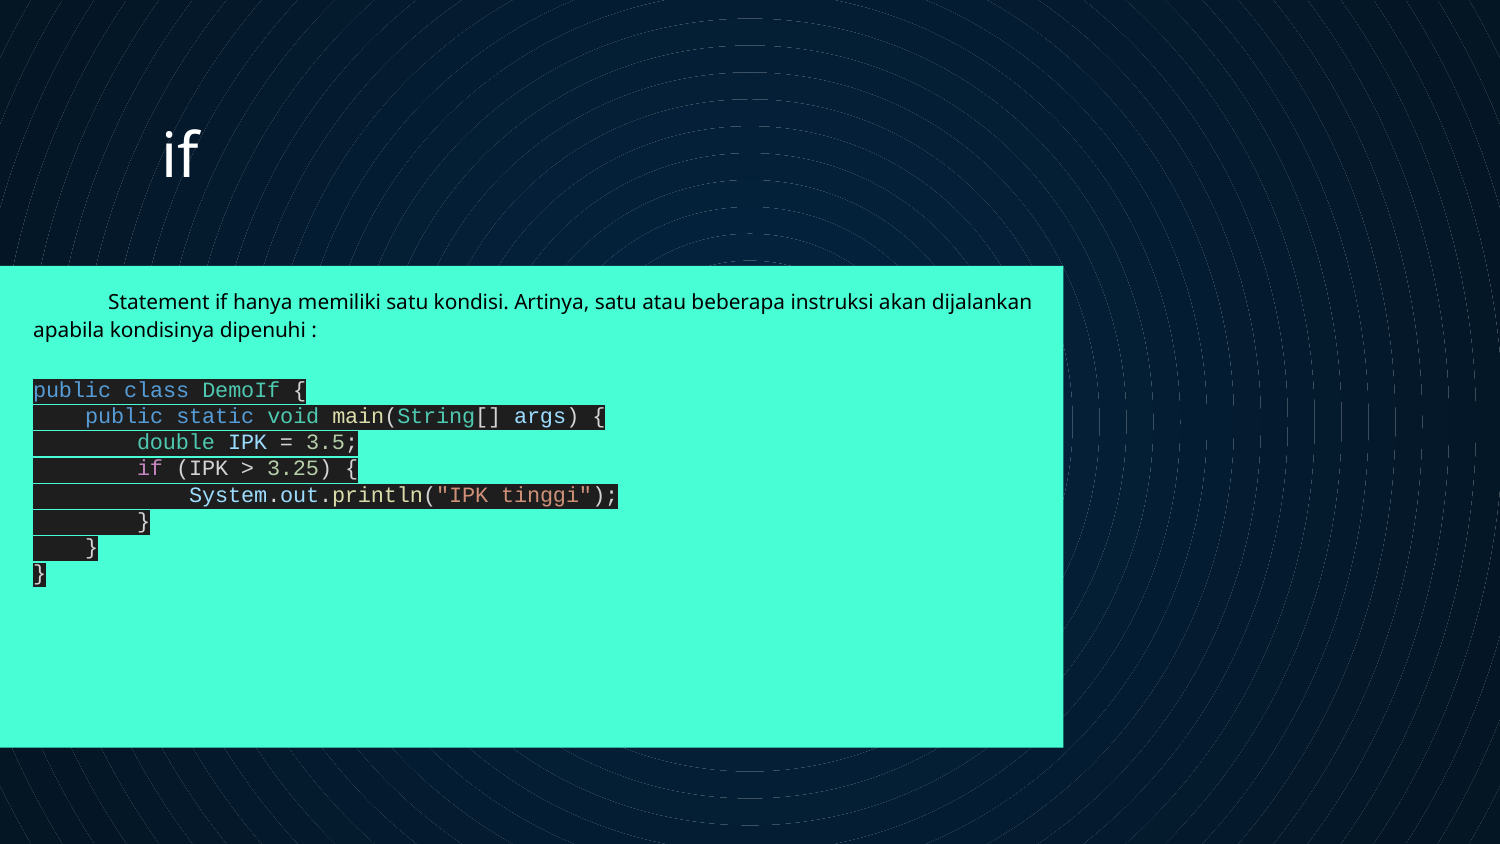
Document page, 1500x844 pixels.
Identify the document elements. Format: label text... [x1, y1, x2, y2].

list Statement if hanya memiliki satu kondisi. Artinya, satu atau beberapa instruksi akan dijalankan apabila kondisinya dipenuhi : public class DemoIf { public static void main(String[] args) { double IPK = 3.5; if (IPK > 3.25) { System.out.println("IPK tinggi"); } } } [18, 269, 1063, 746]
title if [146, 105, 1449, 206]
